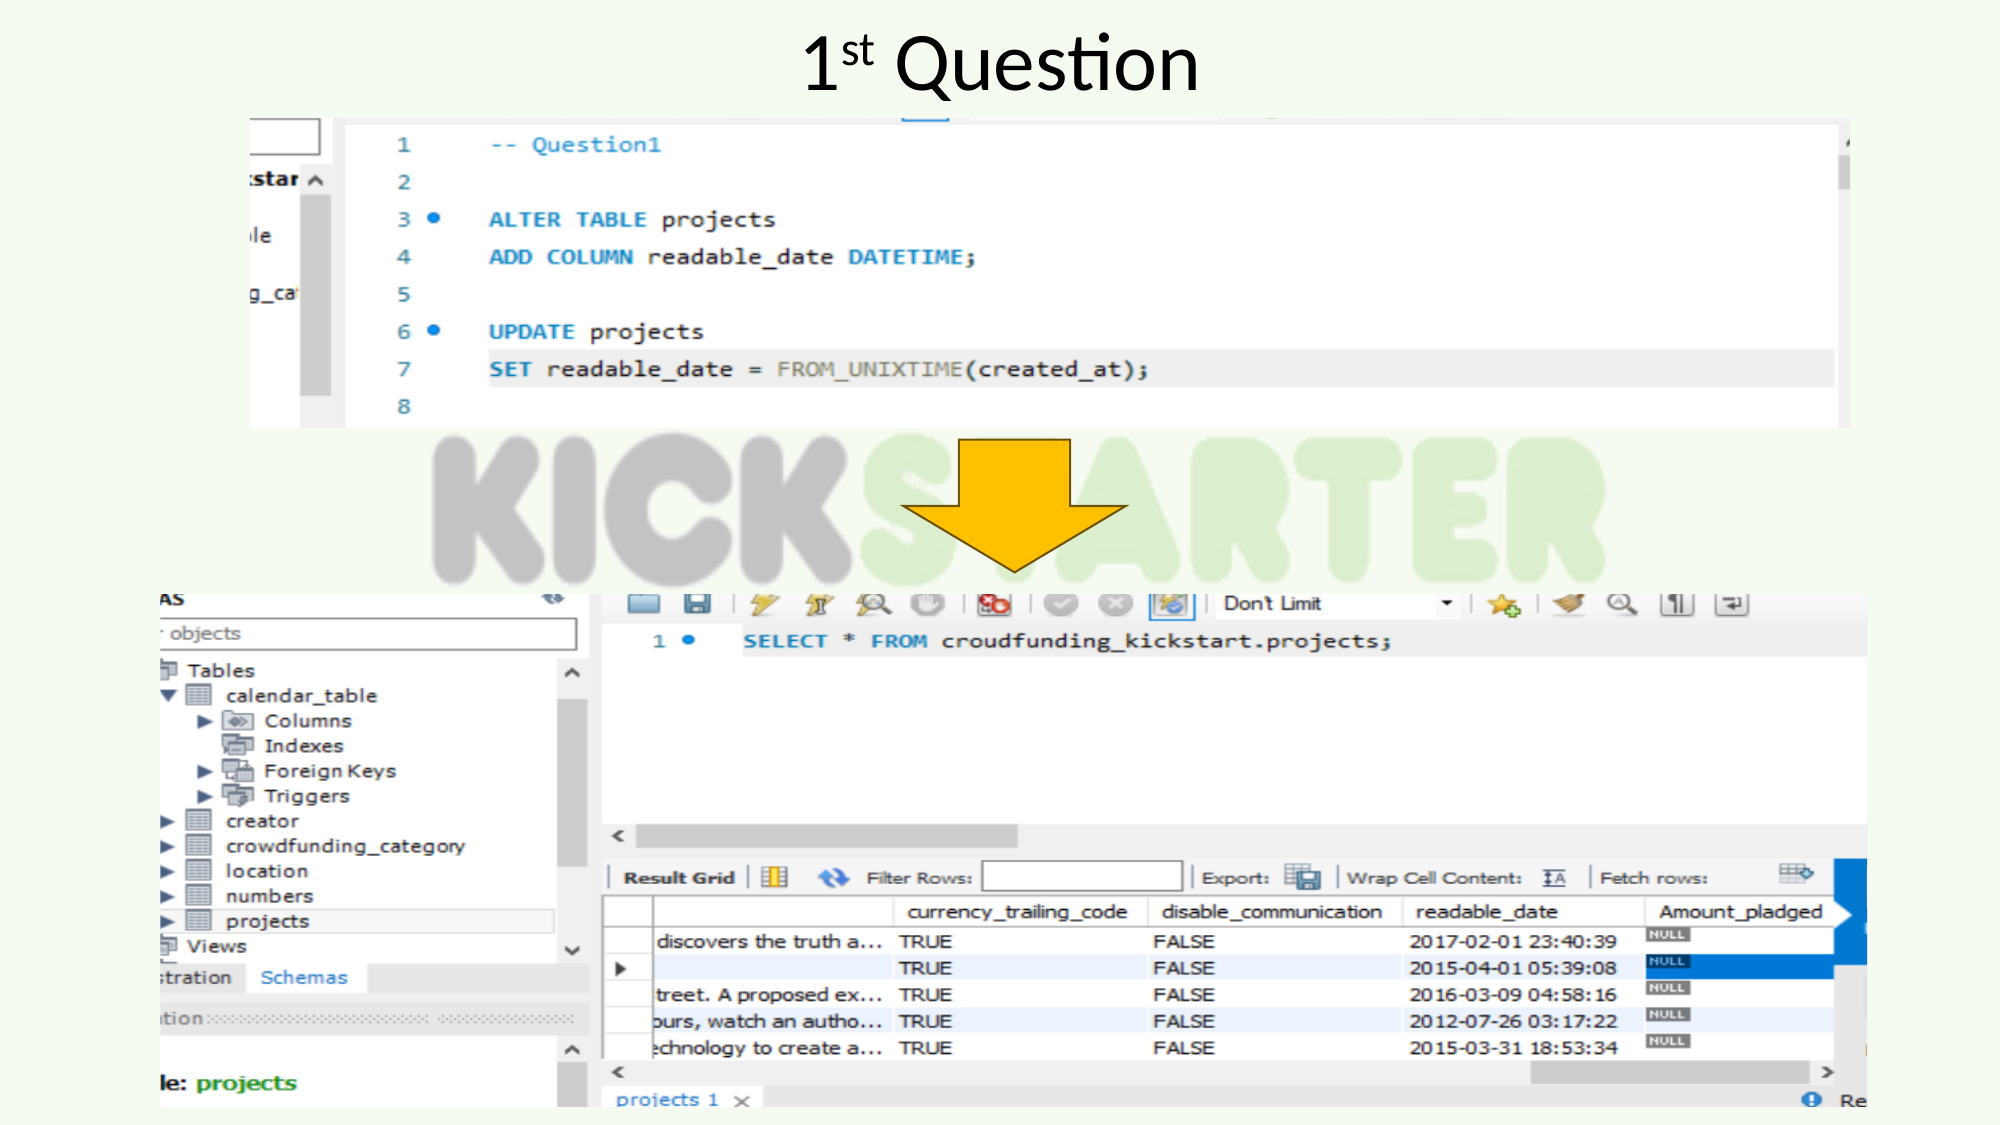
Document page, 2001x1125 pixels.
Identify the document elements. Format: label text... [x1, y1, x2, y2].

picture [160, 594, 1868, 1107]
picture [249, 118, 1850, 428]
text_box 1st Question [0, 0, 2000, 115]
text_box [899, 438, 1130, 574]
